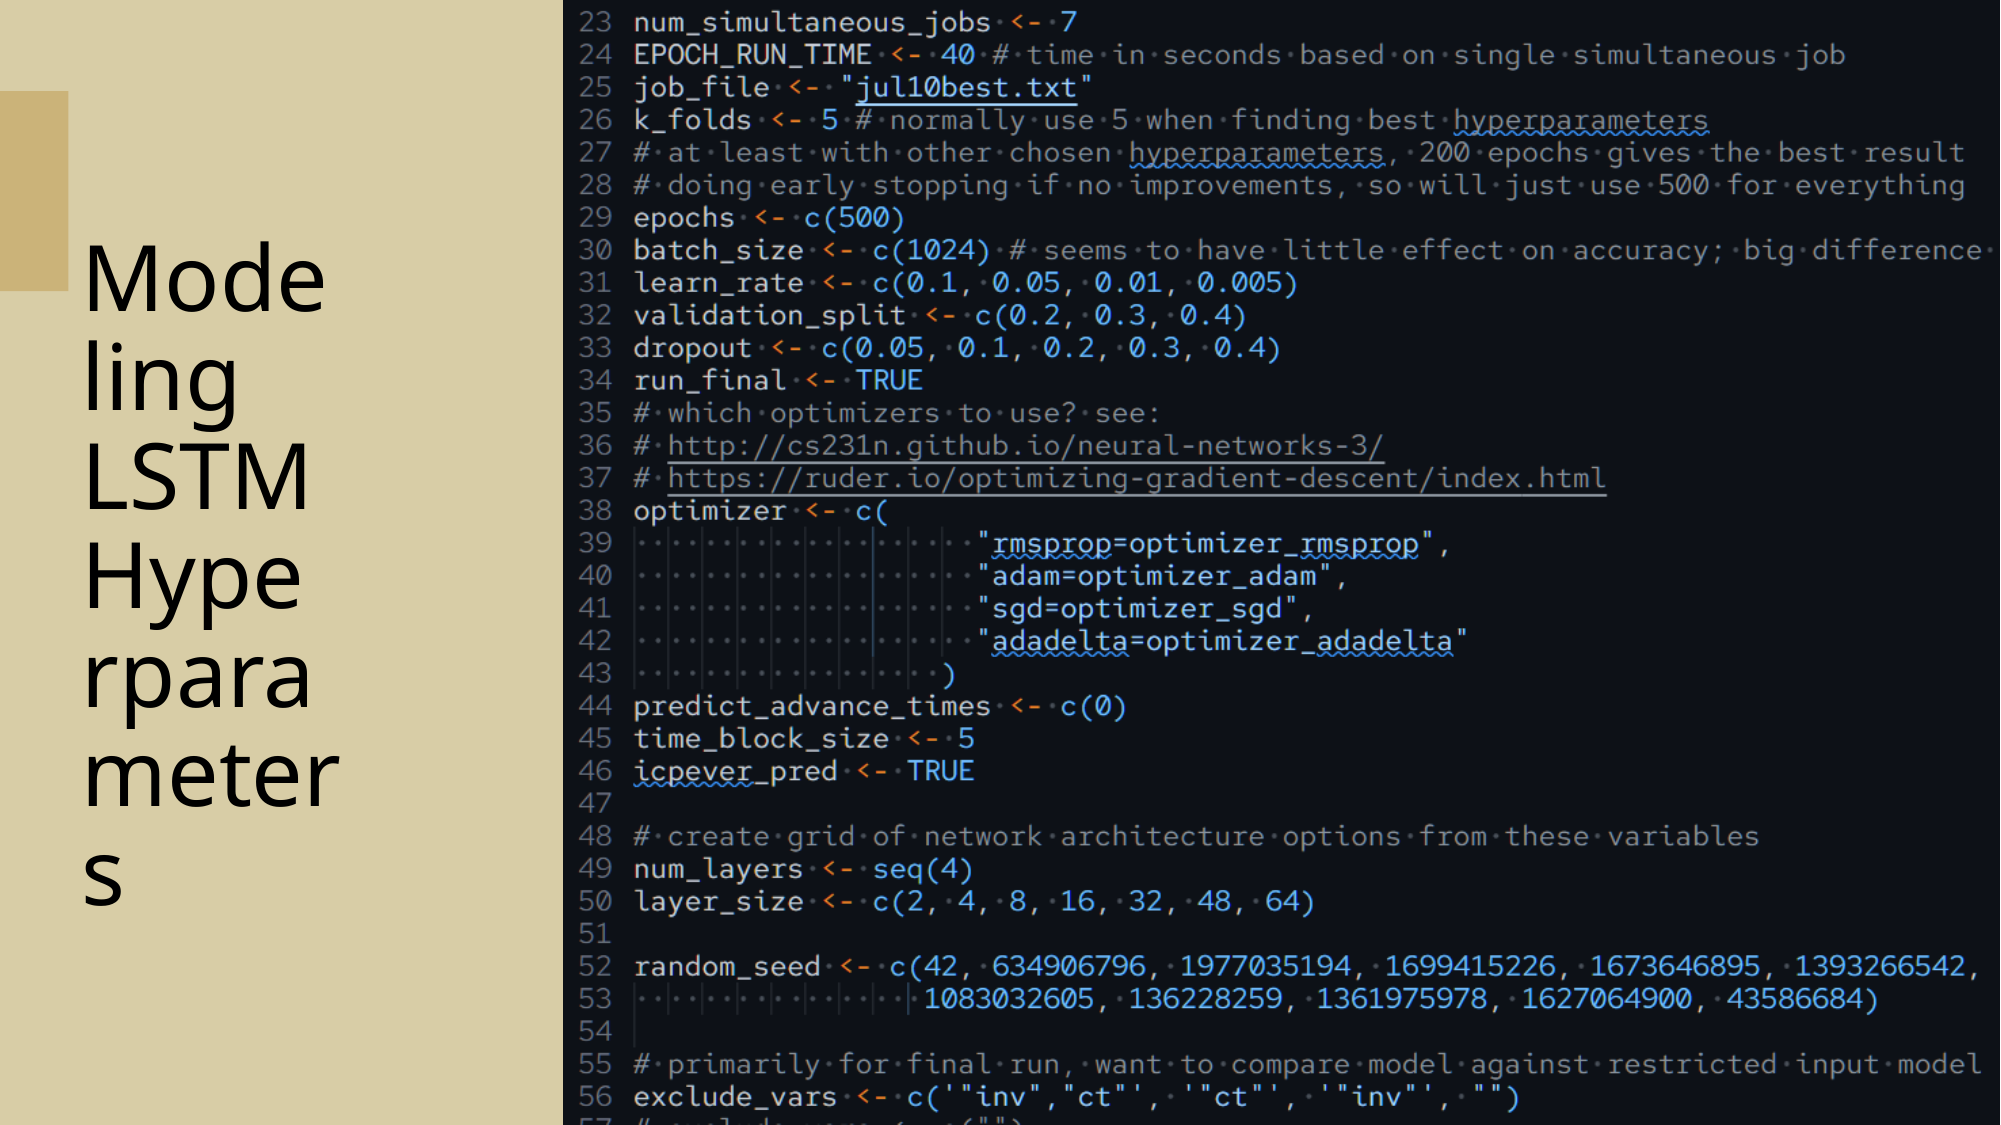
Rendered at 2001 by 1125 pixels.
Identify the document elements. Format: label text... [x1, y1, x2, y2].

picture [562, 0, 2000, 1125]
title Modeling LSTM Hyperparameters [74, 86, 350, 1072]
